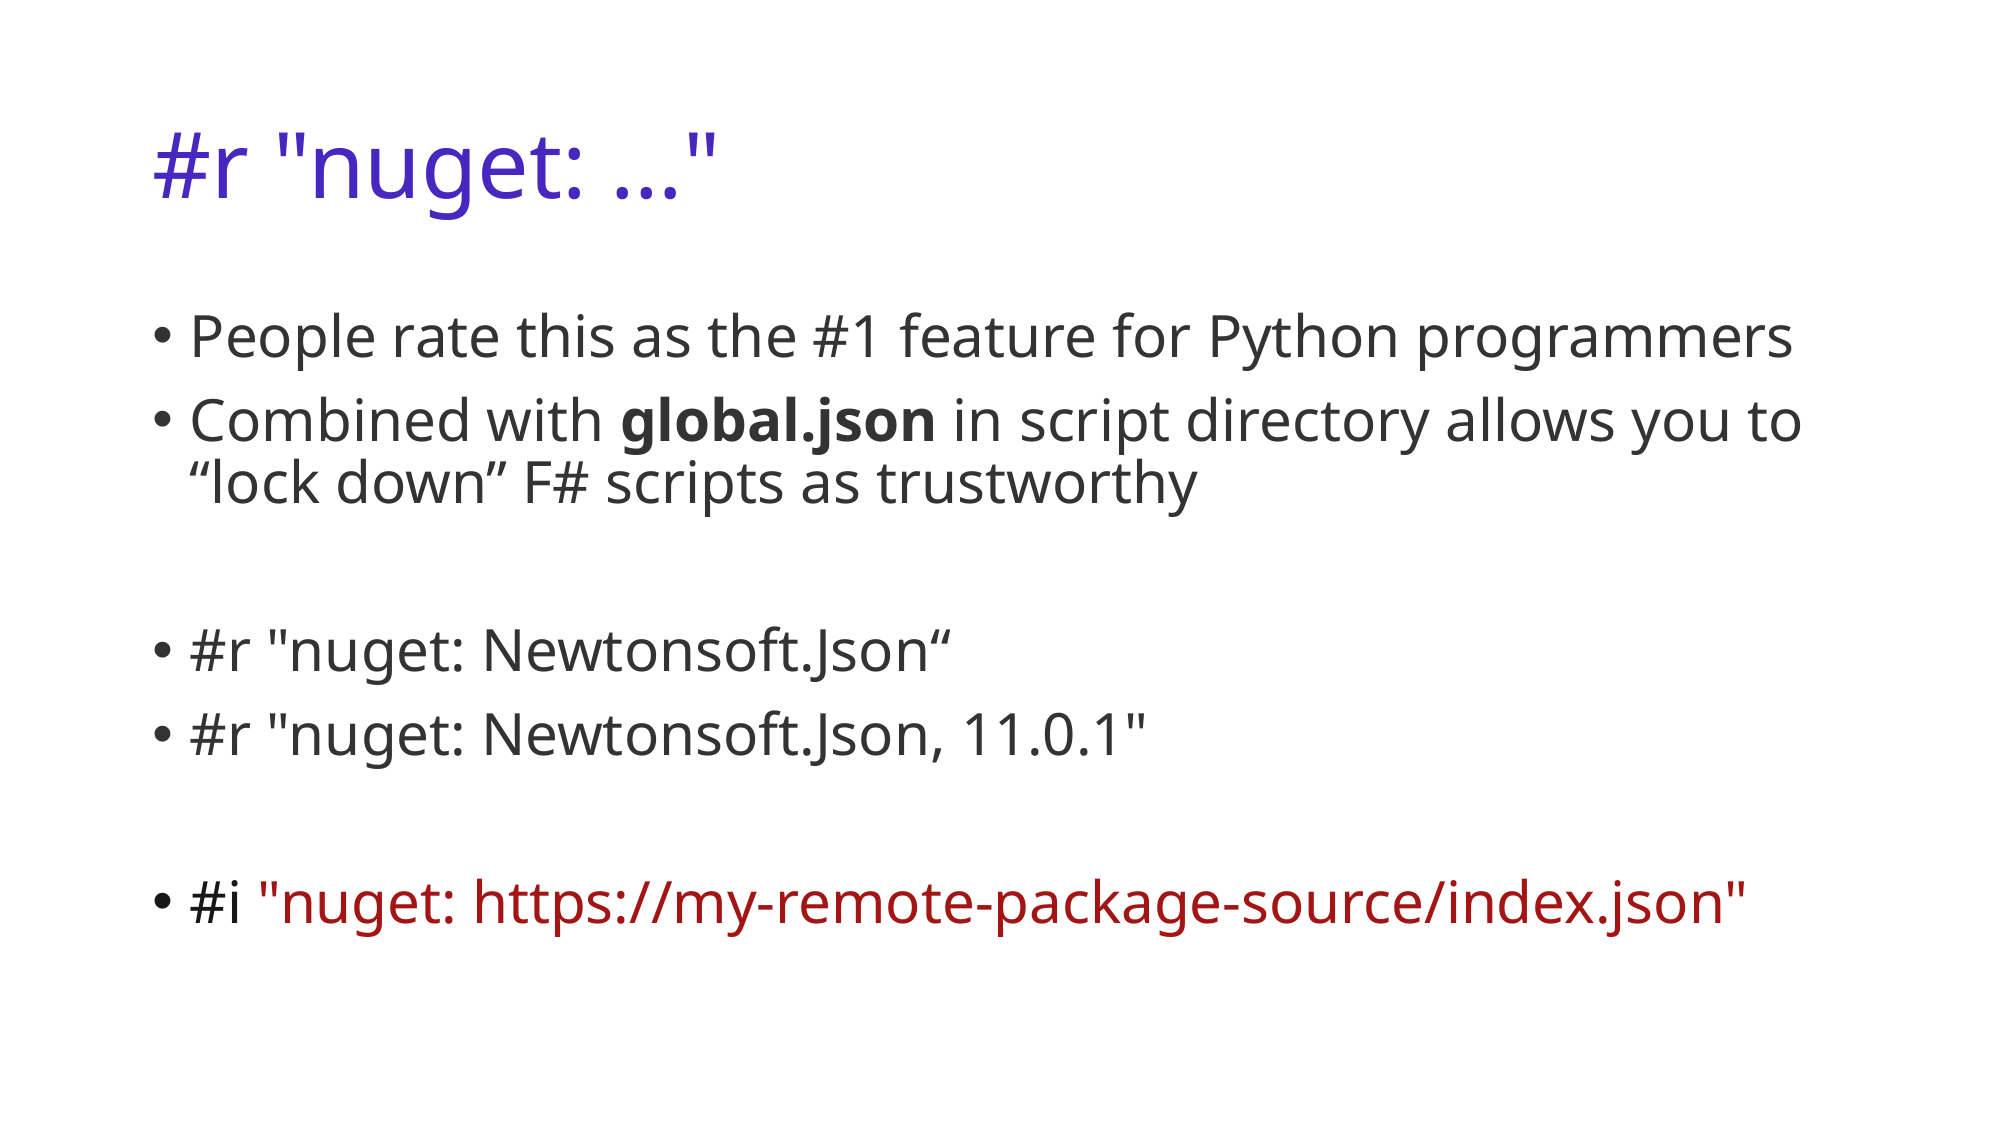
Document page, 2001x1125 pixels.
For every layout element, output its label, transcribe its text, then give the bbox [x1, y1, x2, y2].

list People rate this as the #1 feature for Python programmers Combined with global.json in script directory allows you to “lock down” F# scripts as trustworthy #r "nuget: Newtonsoft.Json“ #r "nuget: Newtonsoft.Json, 11.0.1" #i "nuget: https://my-remote-package-source/index.json" [137, 299, 1863, 1014]
title #r "nuget: …" [137, 59, 1863, 278]
